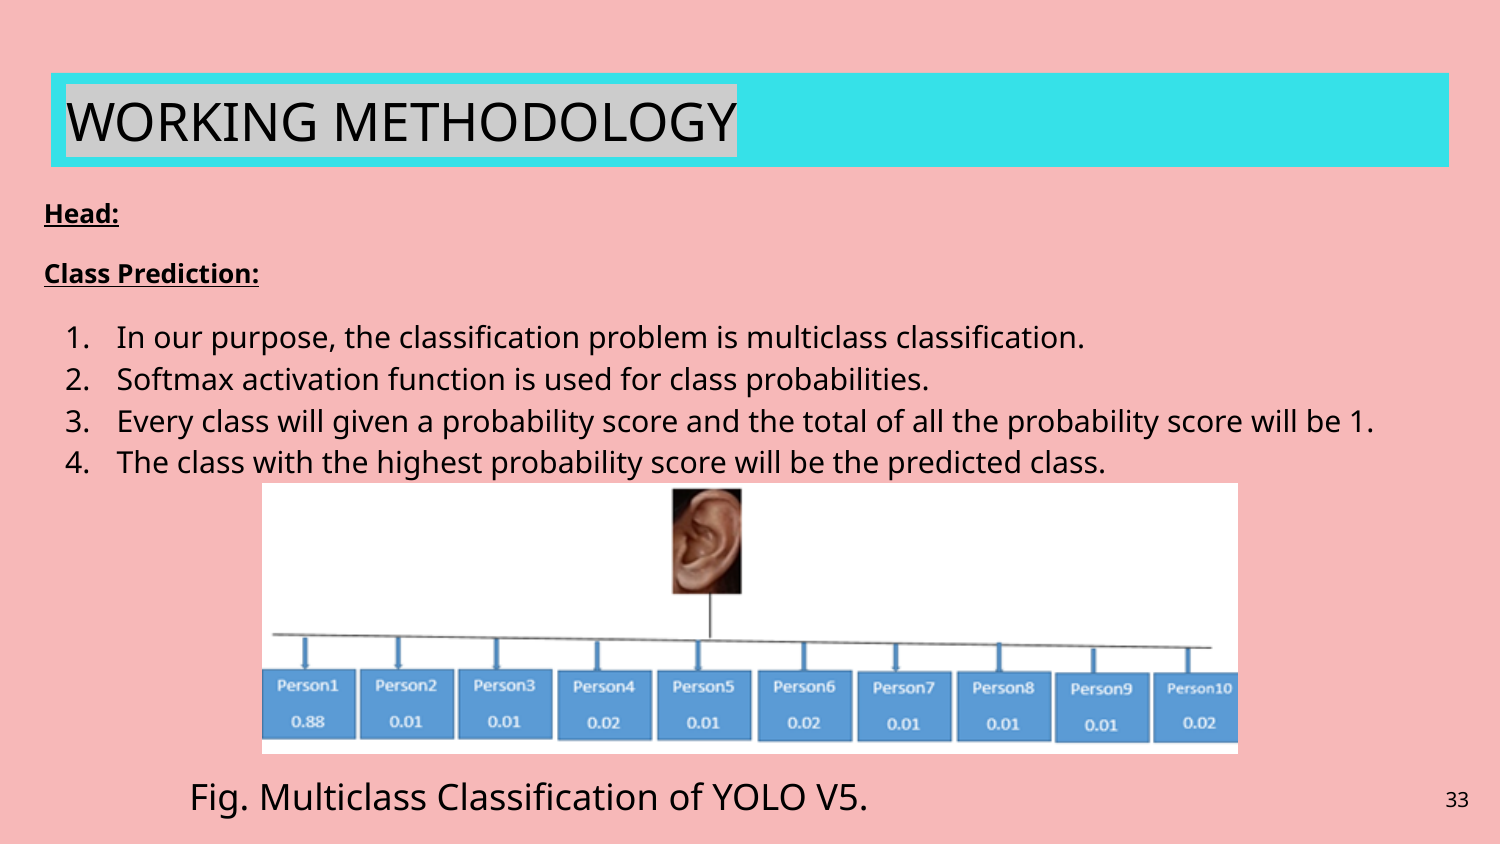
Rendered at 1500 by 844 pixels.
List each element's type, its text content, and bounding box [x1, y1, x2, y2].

picture [262, 483, 1238, 755]
list Head: Class Prediction: In our purpose, the classification problem is multiclass classification. Softmax activation function is used for class probabilities. Every class will given a probability score and the total of all the probability score will be 1. The class with the highest probability score will be the predicted class. Fig. Multiclass Classification of YOLO V5. [28, 177, 1483, 844]
slide_number ‹#› [1394, 769, 1484, 834]
title WORKING METHODOLOGY [51, 72, 1449, 167]
